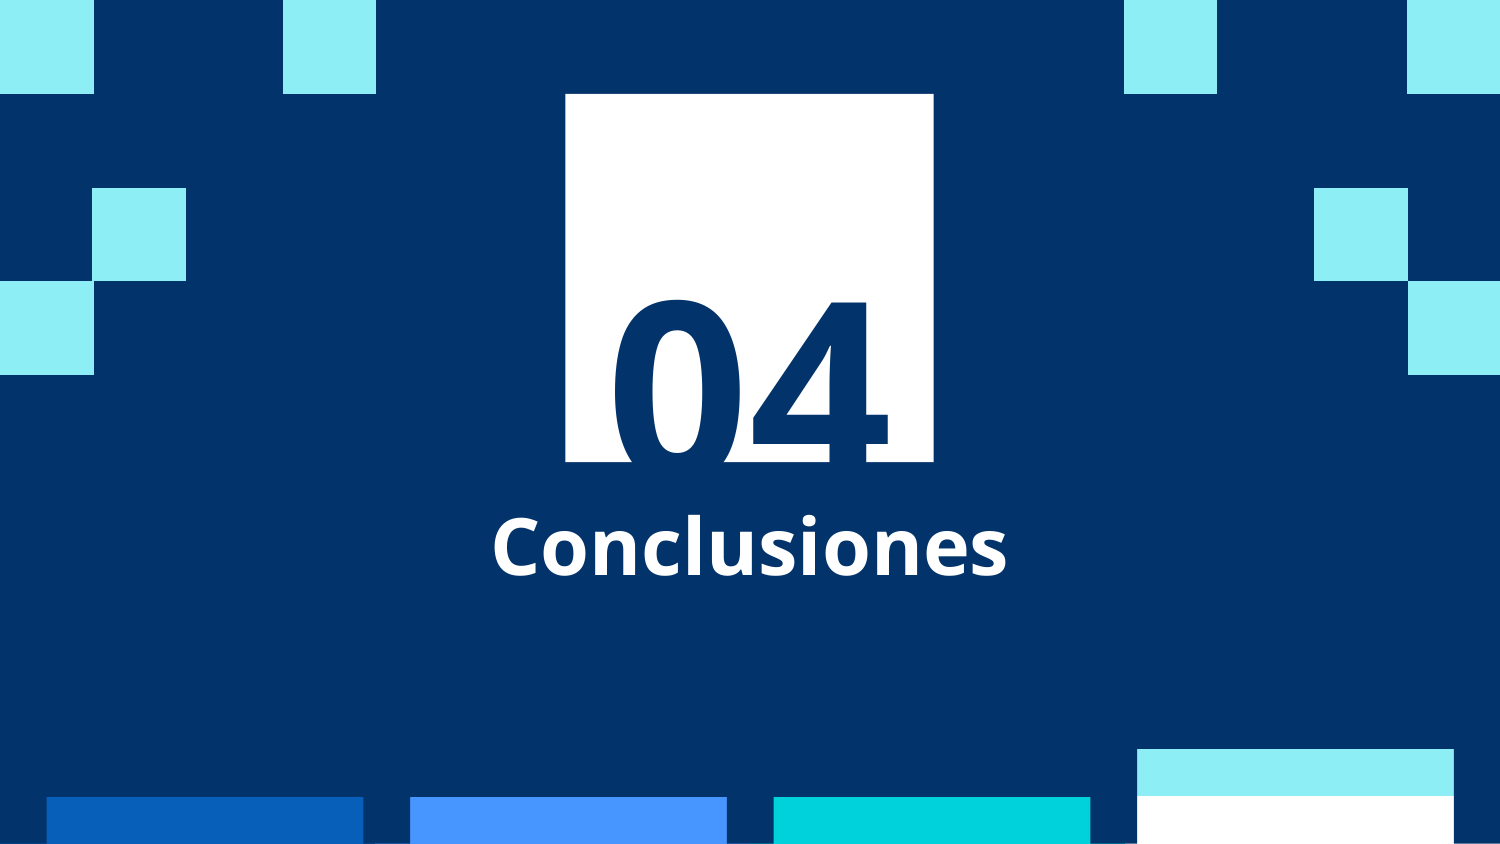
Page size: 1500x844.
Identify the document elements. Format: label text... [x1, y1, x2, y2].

title Conclusiones [344, 493, 1156, 594]
title 04 [562, 300, 938, 462]
